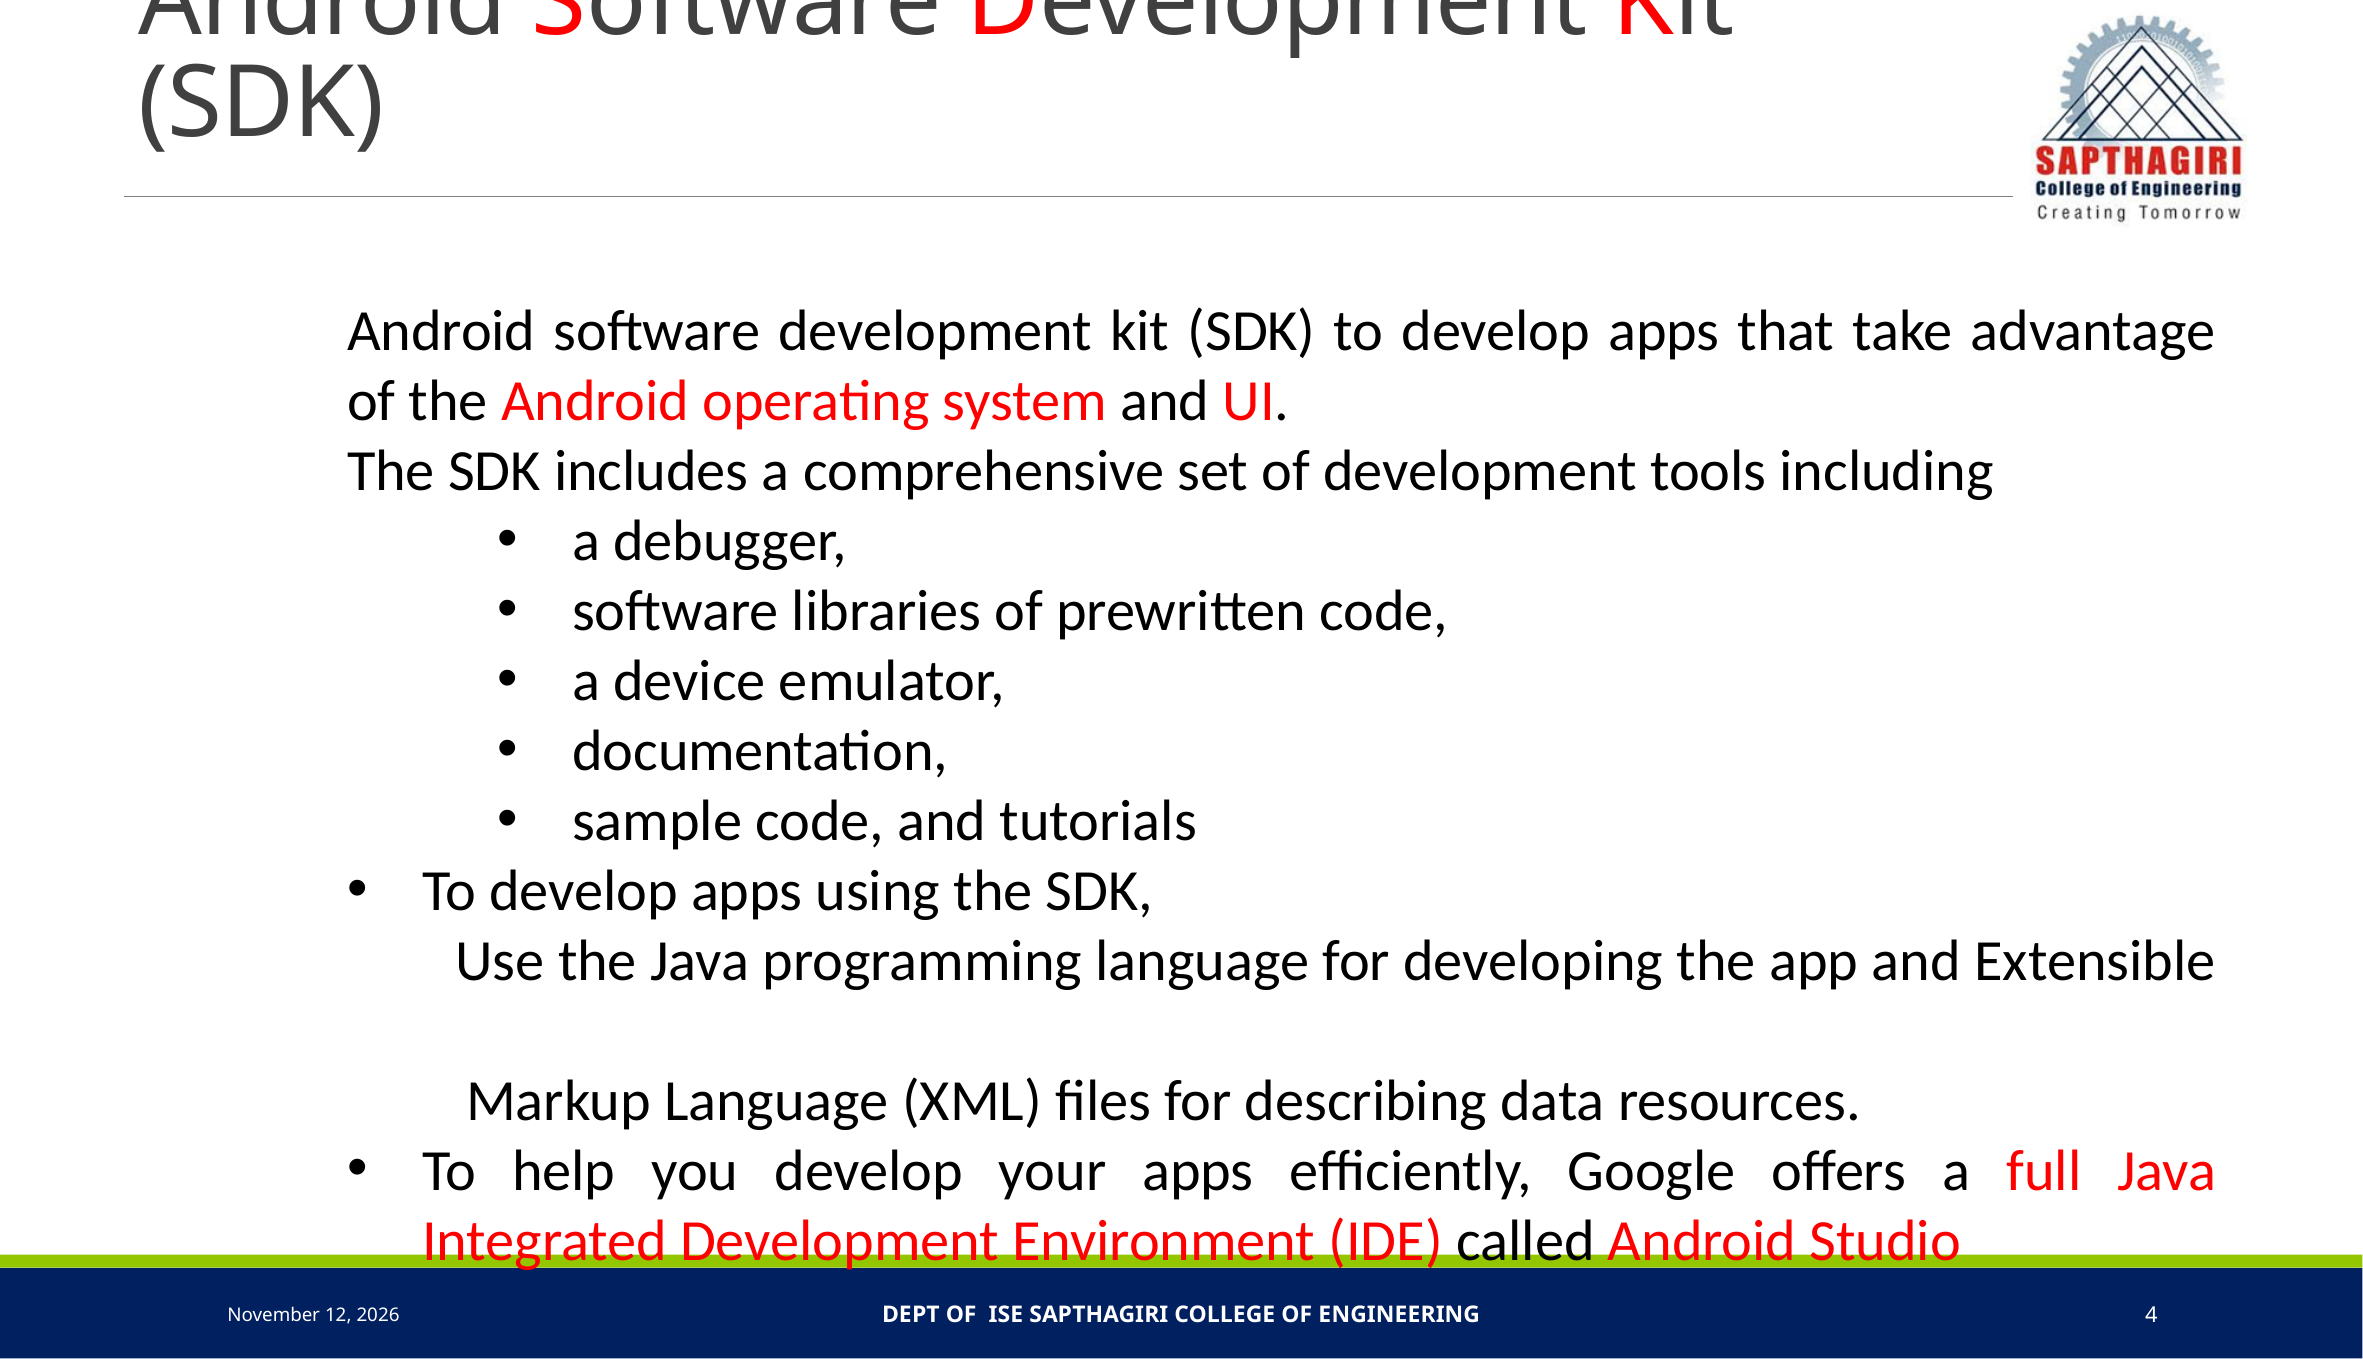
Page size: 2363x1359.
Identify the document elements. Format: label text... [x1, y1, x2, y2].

footer Dept of ISE SAPTHAGIRI COLLEGE OF ENGINEERING [714, 1280, 1649, 1352]
picture [2013, 0, 2266, 237]
title Android Software Development Kit (SDK) [124, 21, 1999, 165]
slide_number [212, 1279, 692, 1352]
text_box Android software development kit (SDK) to develop apps that take advantage of the Android operating system and UI. The SDK includes a comprehensive set of development tools including a debugger, software libraries of prewritten code, a device emulator, documentation, sample code, and tutorials To develop apps using the SDK, Use the Java programming language for developing the app and Extensible Markup Language (XML) files for describing data resources. To help you develop your apps efficiently, Google offers a full Java Integrated Development Environment (IDE) called Android Studio [332, 284, 2232, 1280]
slide_number 4 [1918, 1280, 2173, 1352]
